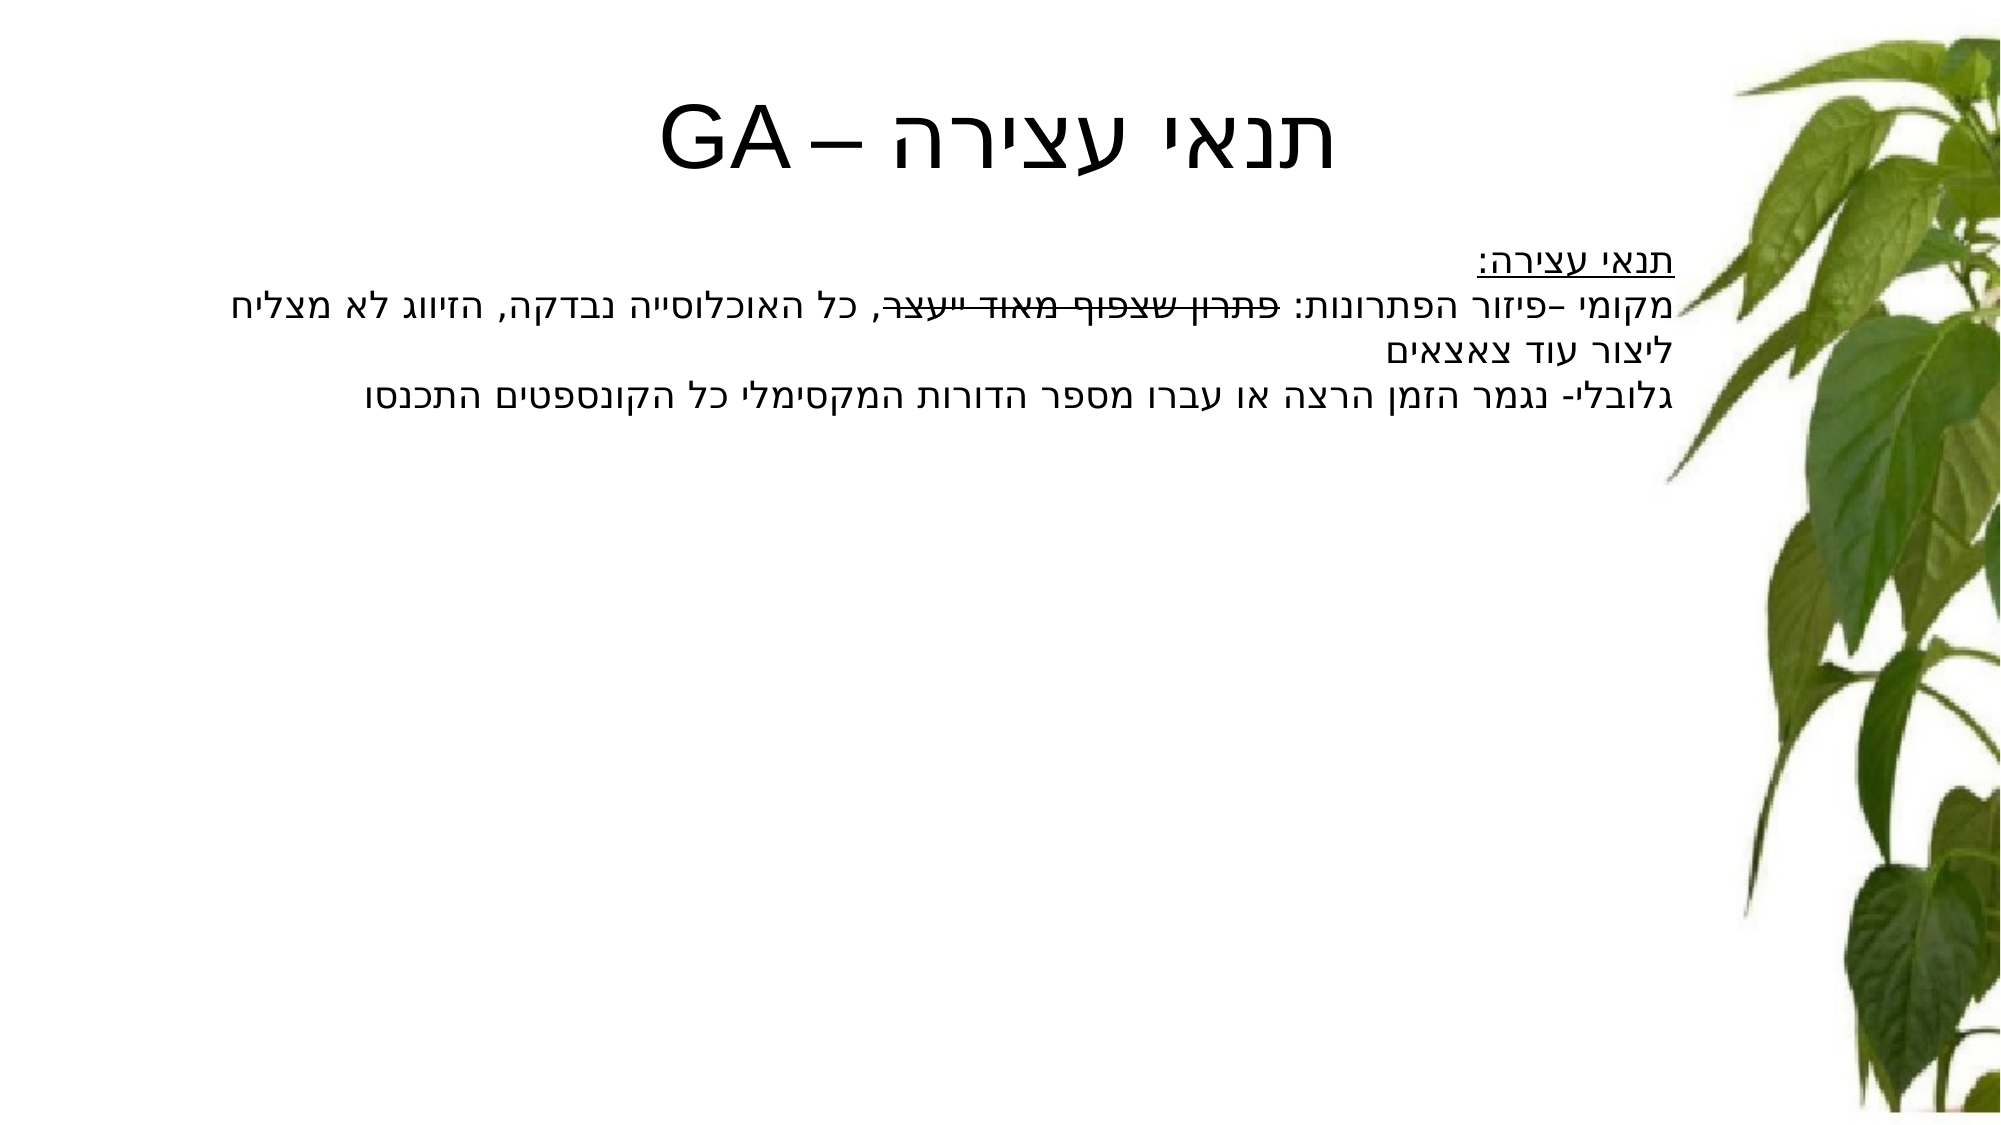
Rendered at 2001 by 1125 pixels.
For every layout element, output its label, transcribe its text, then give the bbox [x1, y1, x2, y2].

text_box GA – תנאי עצירה [99, 44, 1900, 233]
picture [0, 0, 2001, 1125]
text_box תנאי עצירה: מקומי –פיזור הפתרונות: פתרון שצפוף מאוד ייעצר, כל האוכלוסייה נבדקה, הזיווג לא מצליח ליצור עוד צאצאים גלובלי- נגמר הזמן הרצה או עברו מספר הדורות המקסימלי כל הקונספטים התכנסו [148, 228, 1690, 896]
